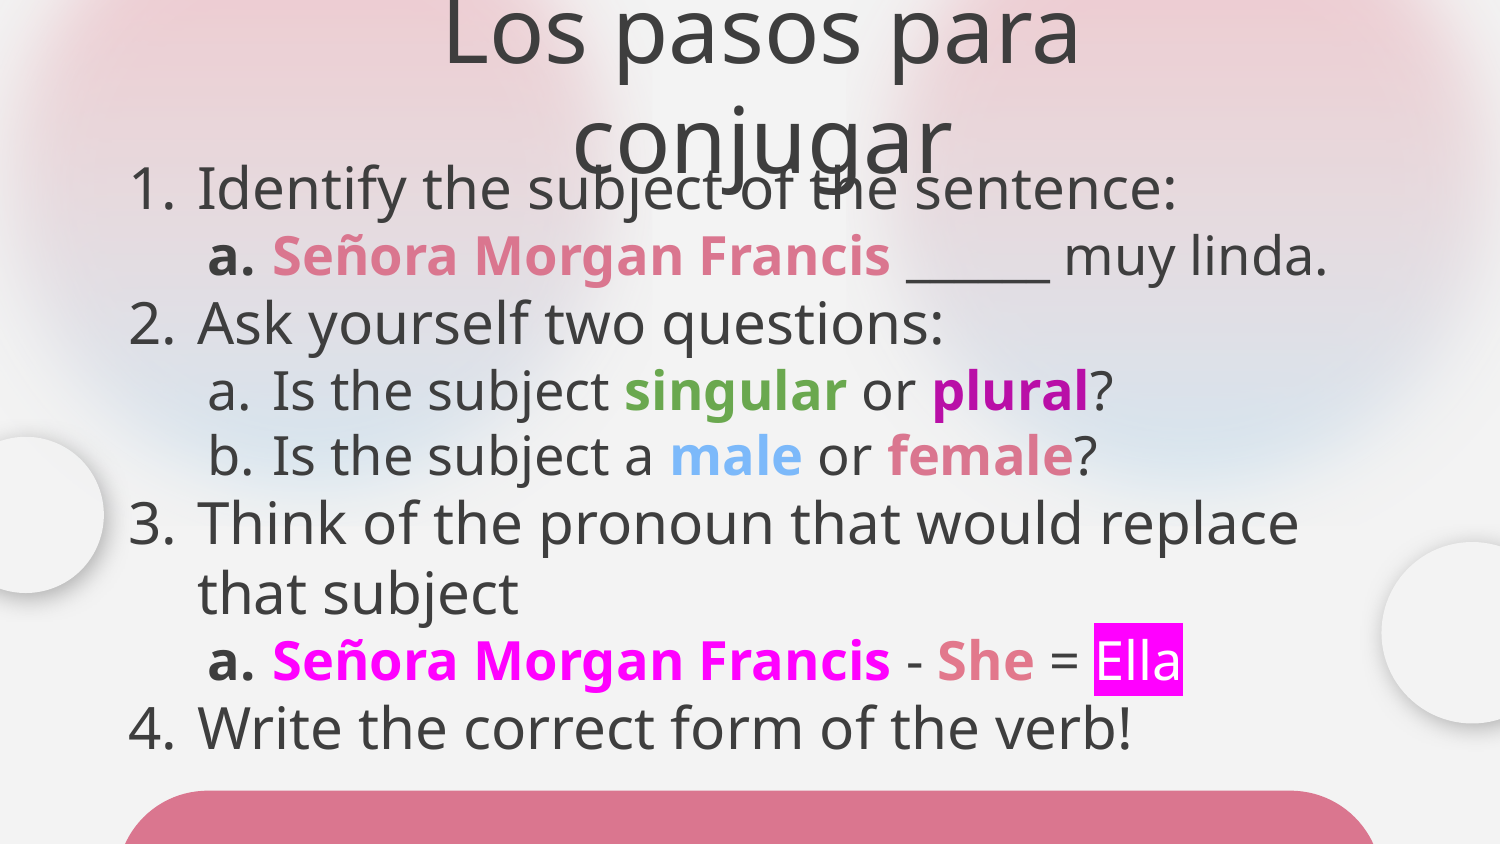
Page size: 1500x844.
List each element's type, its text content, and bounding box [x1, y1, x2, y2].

title Los pasos para conjugar [226, 28, 1299, 135]
subtitle Identify the subject of the sentence: Señora Morgan Francis ______ muy linda. Ask yourself two questions: Is the subject singular or plural? Is the subject a male or female? Think of the pronoun that would replace that subject Señora Morgan Francis - She = Ella Write the correct form of the verb! [107, 135, 1393, 778]
